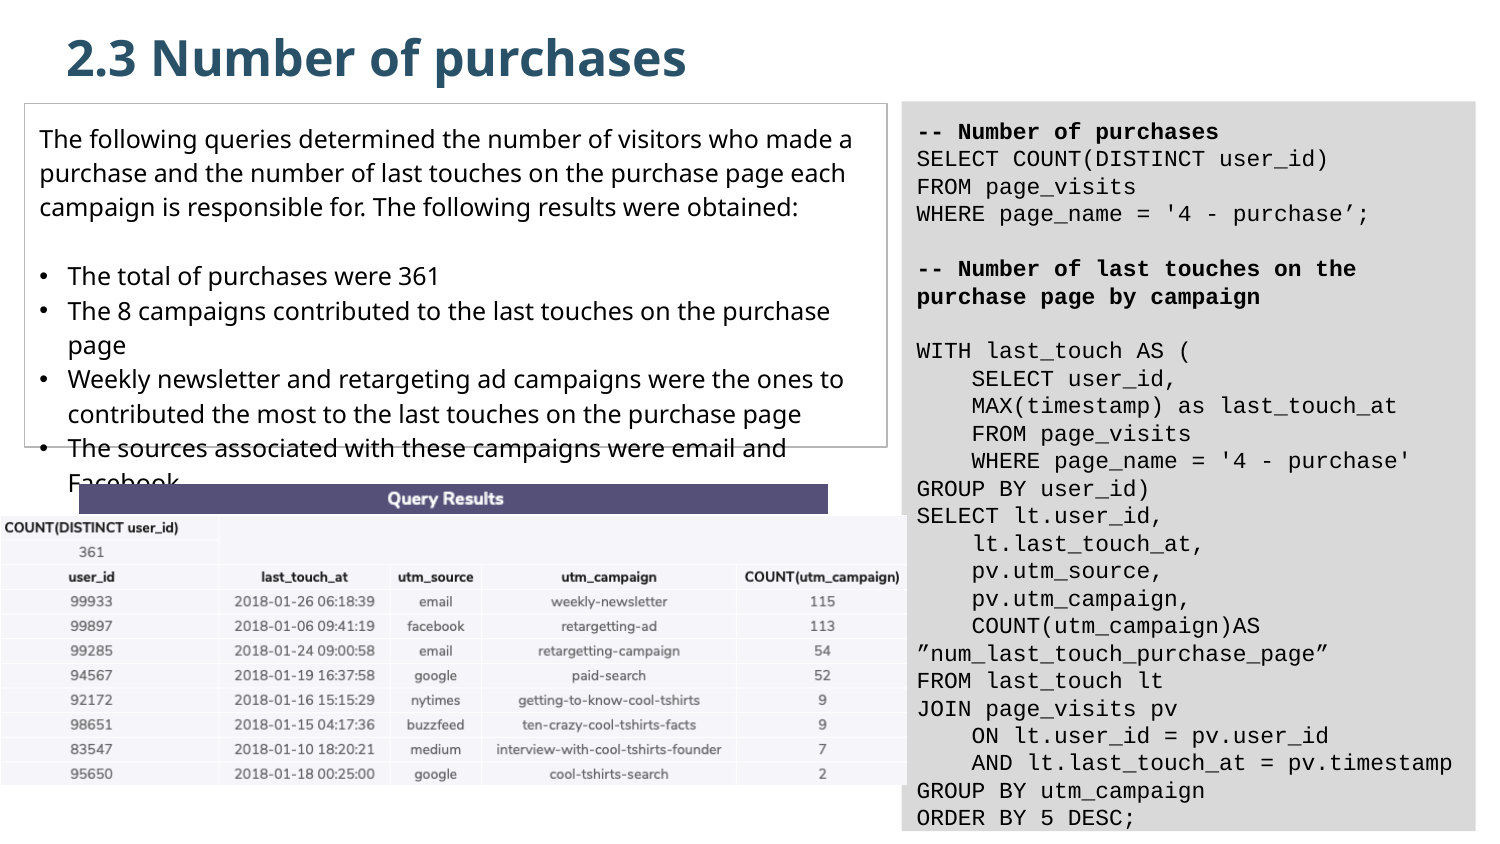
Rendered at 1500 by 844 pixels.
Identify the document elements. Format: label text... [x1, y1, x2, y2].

picture [1, 515, 907, 785]
text_box The following queries determined the number of visitors who made a purchase and the number of last touches on the purchase page each campaign is responsible for. The following results were obtained: The total of purchases were 361 The 8 campaigns contributed to the last touches on the purchase page Weekly newsletter and retargeting ad campaigns were the ones to contributed the most to the last touches on the purchase page The sources associated with these campaigns were email and Facebook. [24, 103, 888, 448]
picture [79, 484, 829, 514]
text_box 2.3 Number of purchases [51, 12, 1449, 102]
text_box -- Number of purchases SELECT COUNT(DISTINCT user_id) FROM page_visits WHERE page_name = '4 - purchase’; -- Number of last touches on the purchase page by campaign WITH last_touch AS ( SELECT user_id, MAX(timestamp) as last_touch_at FROM page_visits WHERE page_name = '4 - purchase' GROUP BY user_id) SELECT lt.user_id, lt.last_touch_at, pv.utm_source, pv.utm_campaign, COUNT(utm_campaign)AS ”num_last_touch_purchase_page” FROM last_touch lt JOIN page_visits pv ON lt.user_id = pv.user_id AND lt.last_touch_at = pv.timestamp GROUP BY utm_campaign ORDER BY 5 DESC; [901, 101, 1476, 832]
